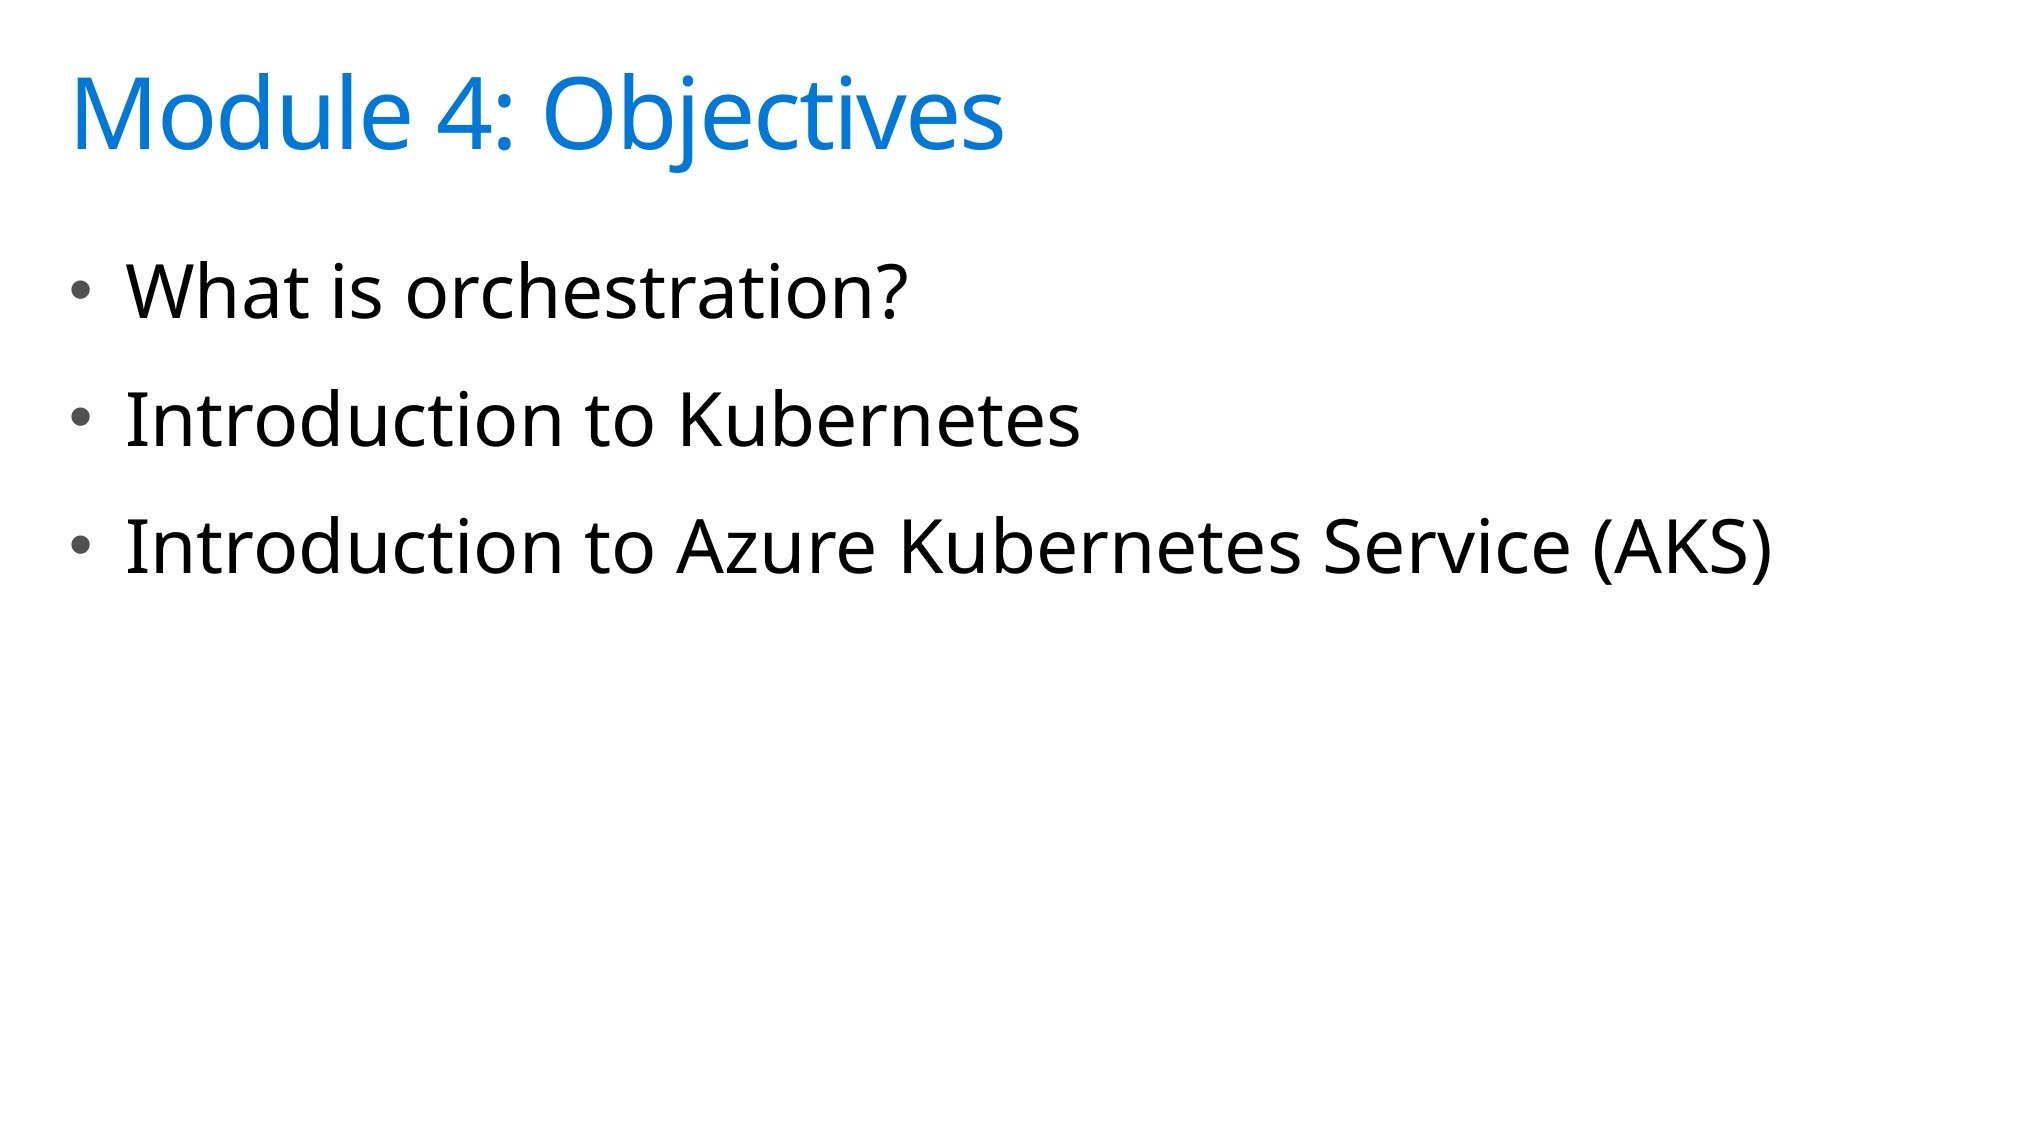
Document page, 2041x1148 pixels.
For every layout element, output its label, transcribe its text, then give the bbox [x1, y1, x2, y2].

title Module 4: Objectives [45, 48, 1996, 199]
list What is orchestration? Introduction to Kubernetes Introduction to Azure Kubernetes Service (AKS) [45, 228, 1996, 910]
